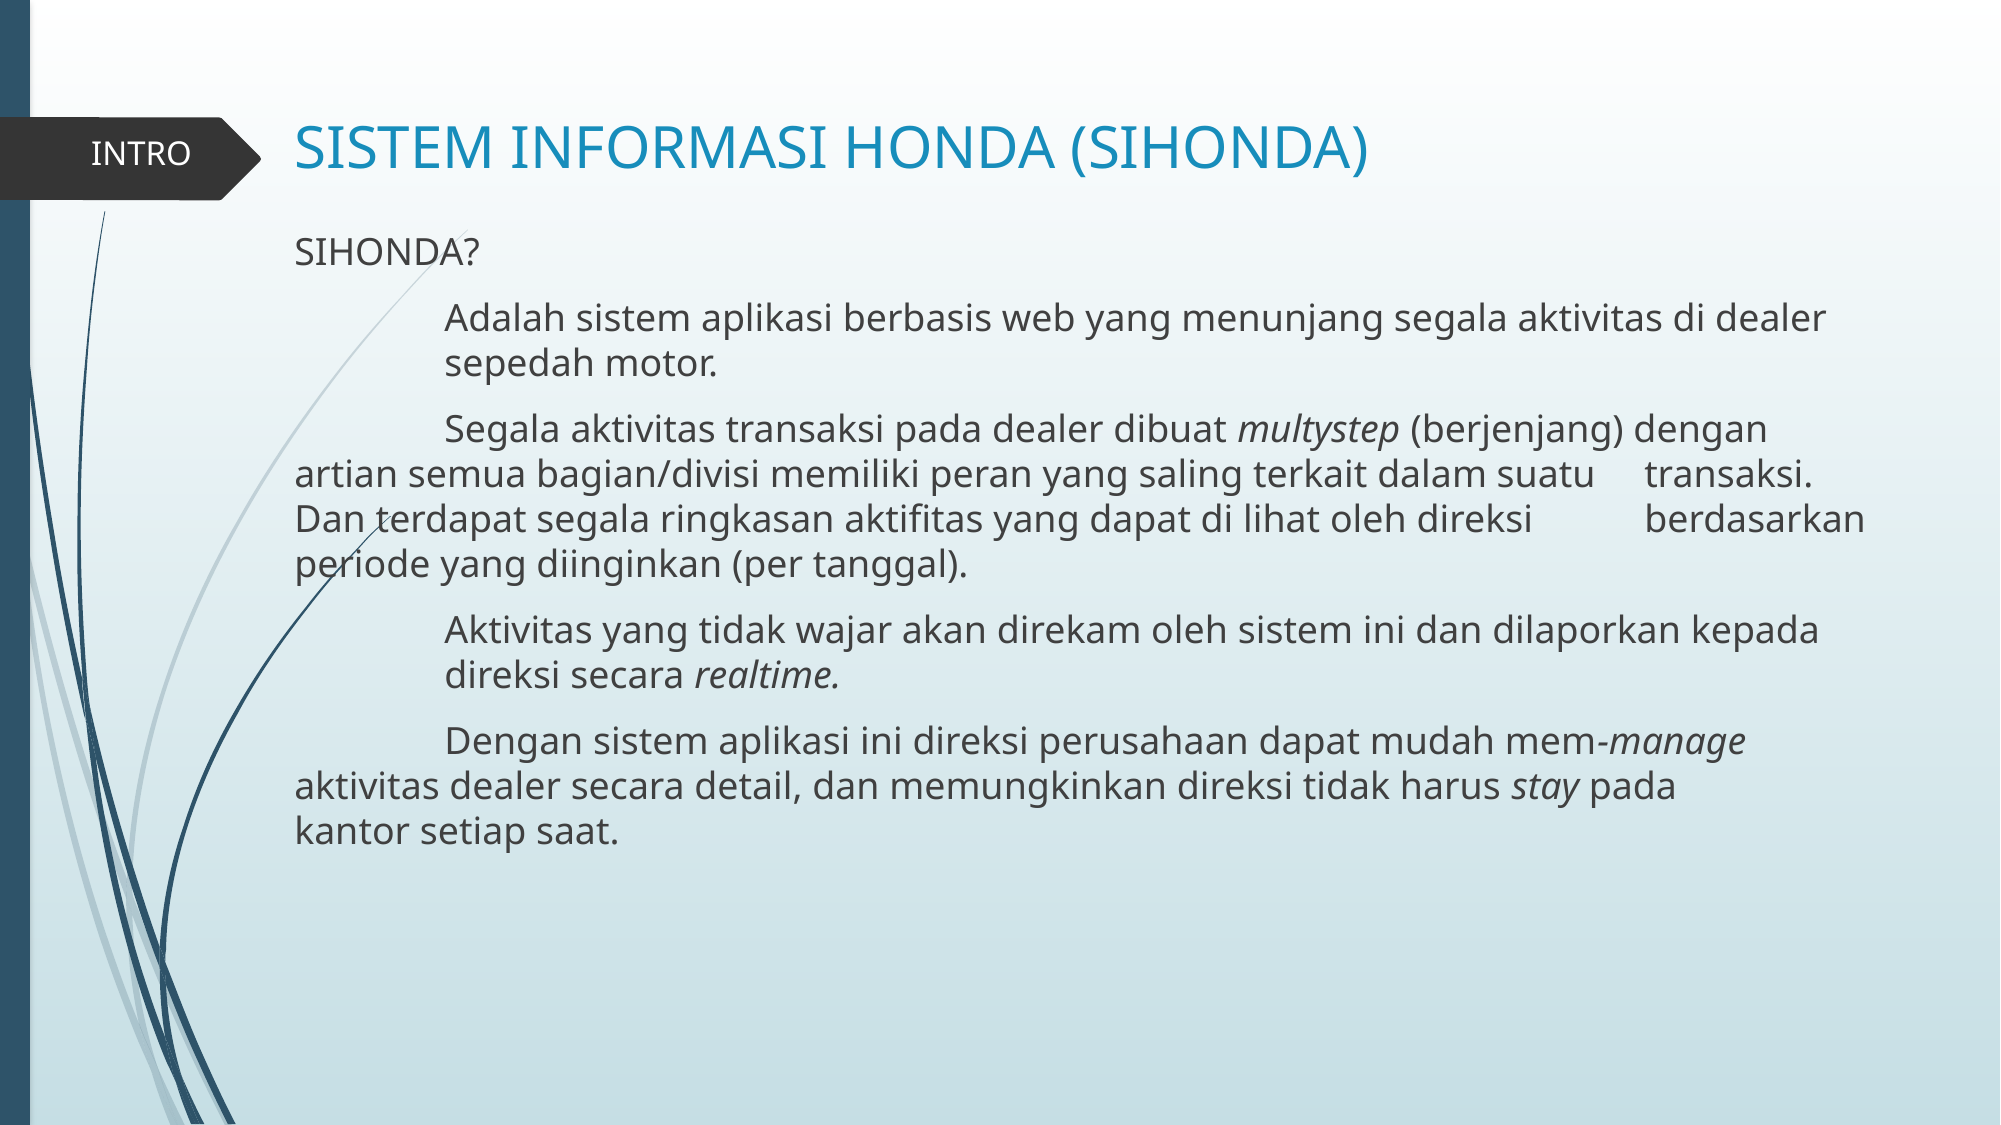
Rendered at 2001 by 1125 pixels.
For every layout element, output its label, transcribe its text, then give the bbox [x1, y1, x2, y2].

text_box [52, 312, 1515, 523]
list SIHONDA? Adalah sistem aplikasi berbasis web yang menunjang segala aktivitas di dealer sepedah motor. Segala aktivitas transaksi pada dealer dibuat multystep (berjenjang) dengan artian semua bagian/divisi memiliki peran yang saling terkait dalam suatu transaksi. Dan terdapat segala ringkasan aktifitas yang dapat di lihat oleh direksi berdasarkan periode yang diinginkan (per tanggal). Aktivitas yang tidak wajar akan direkam oleh sistem ini dan dilaporkan kepada direksi secara realtime. Dengan sistem aplikasi ini direksi perusahaan dapat mudah mem-manage aktivitas dealer secara detail, dan memungkinkan direksi tidak harus stay pada kantor setiap saat. [279, 220, 1888, 1080]
title SISTEM INFORMASI HONDA (SIHONDA) [279, 102, 1888, 197]
text_box INTRO [52, 124, 207, 204]
